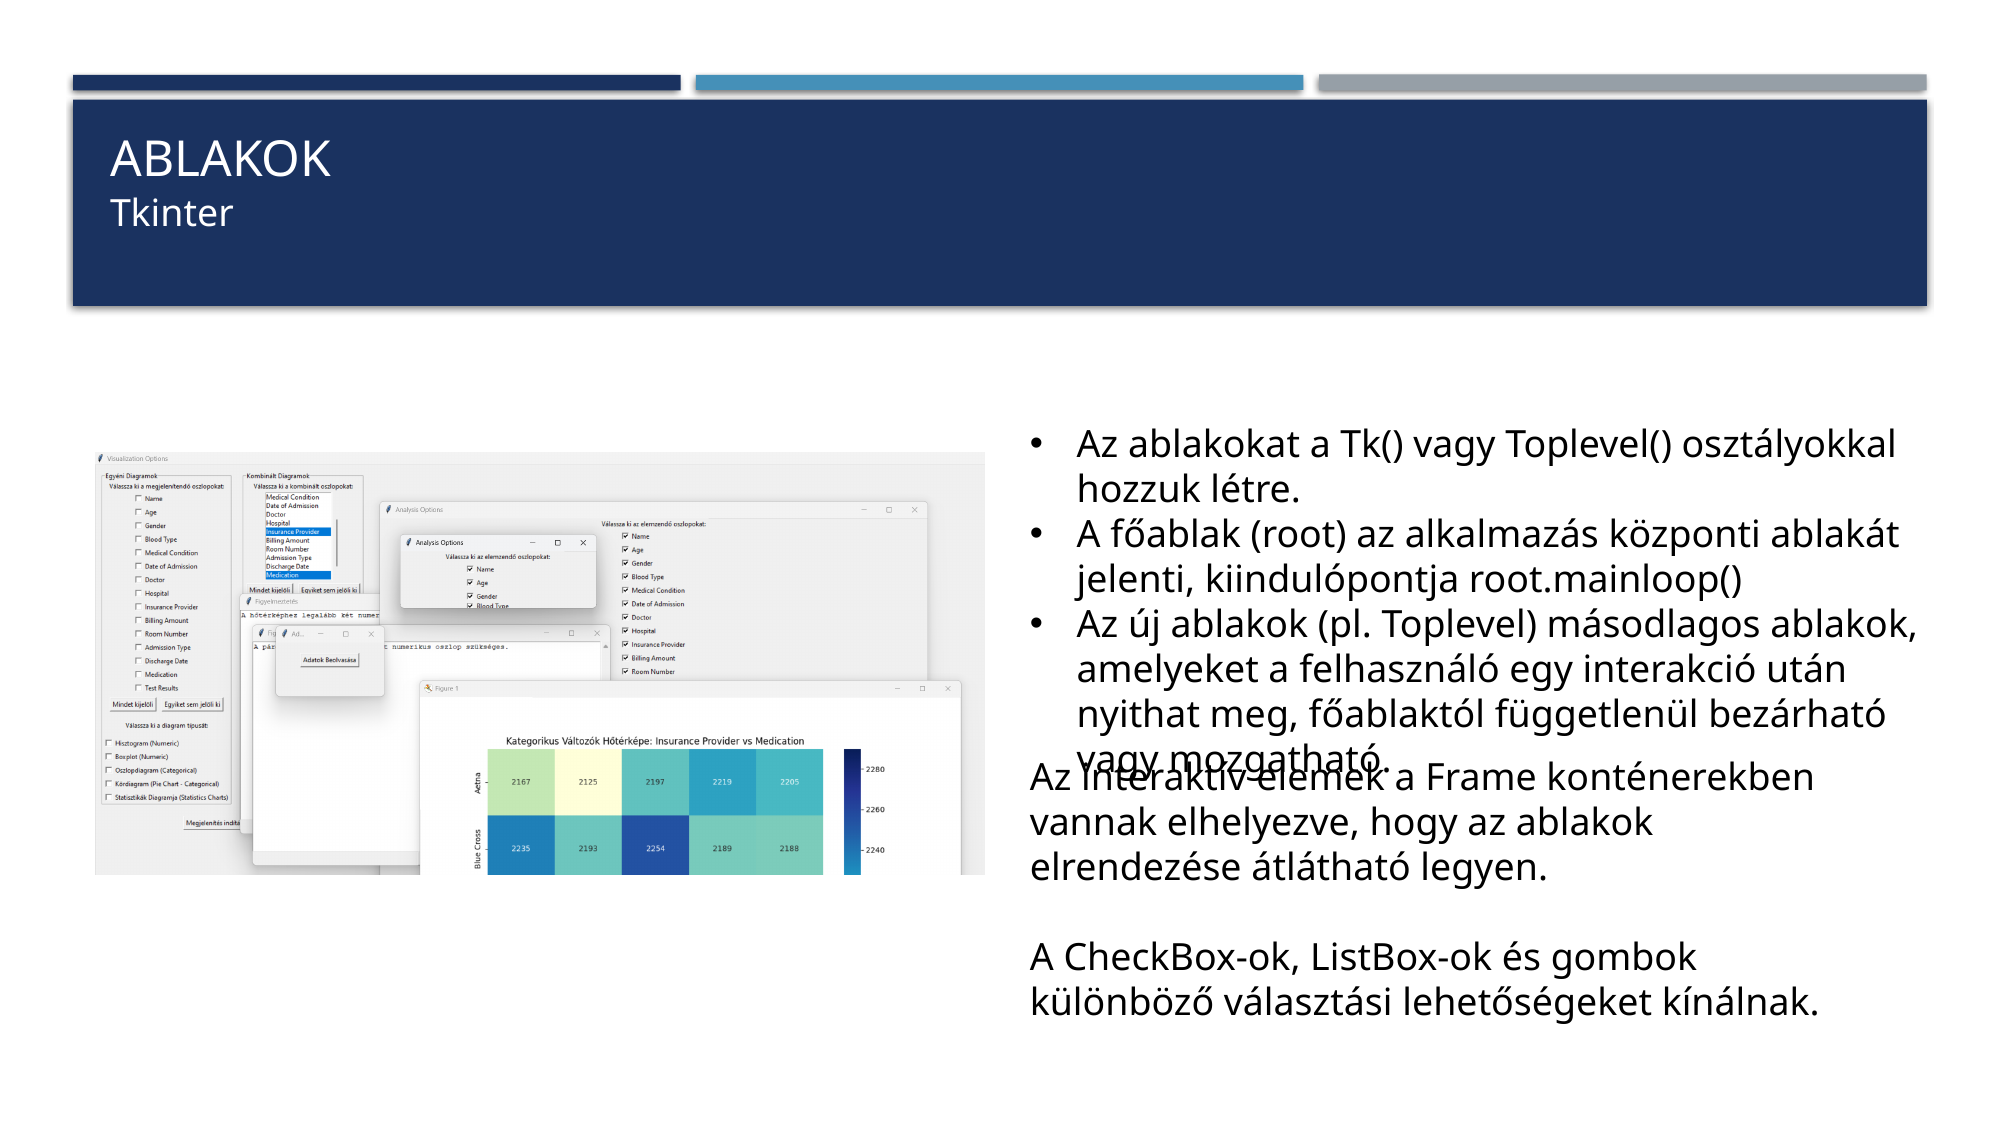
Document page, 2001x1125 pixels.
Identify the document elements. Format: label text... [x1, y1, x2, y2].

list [94, 451, 986, 876]
text_box Tkinter [95, 181, 1769, 242]
title AblaKOK [95, 119, 1905, 195]
text_box Az interaktív elemek a Frame konténerekben vannak elhelyezve, hogy az ablakok elrendezése átlátható legyen. A CheckBox-ok, ListBox-ok és gombok különböző választási lehetőségeket kínálnak. [1015, 745, 1887, 1076]
text_box Az ablakokat a Tk() vagy Toplevel() osztályokkal hozzuk létre. A főablak (root) az alkalmazás központi ablakát jelenti, kiindulópontja root.mainloop() Az új ablakok (pl. Toplevel) másodlagos ablakok, amelyeket a felhasználó egy interakció után nyithat meg, főablaktól függetlenül bezárható vagy mozgatható. [1015, 412, 1977, 788]
